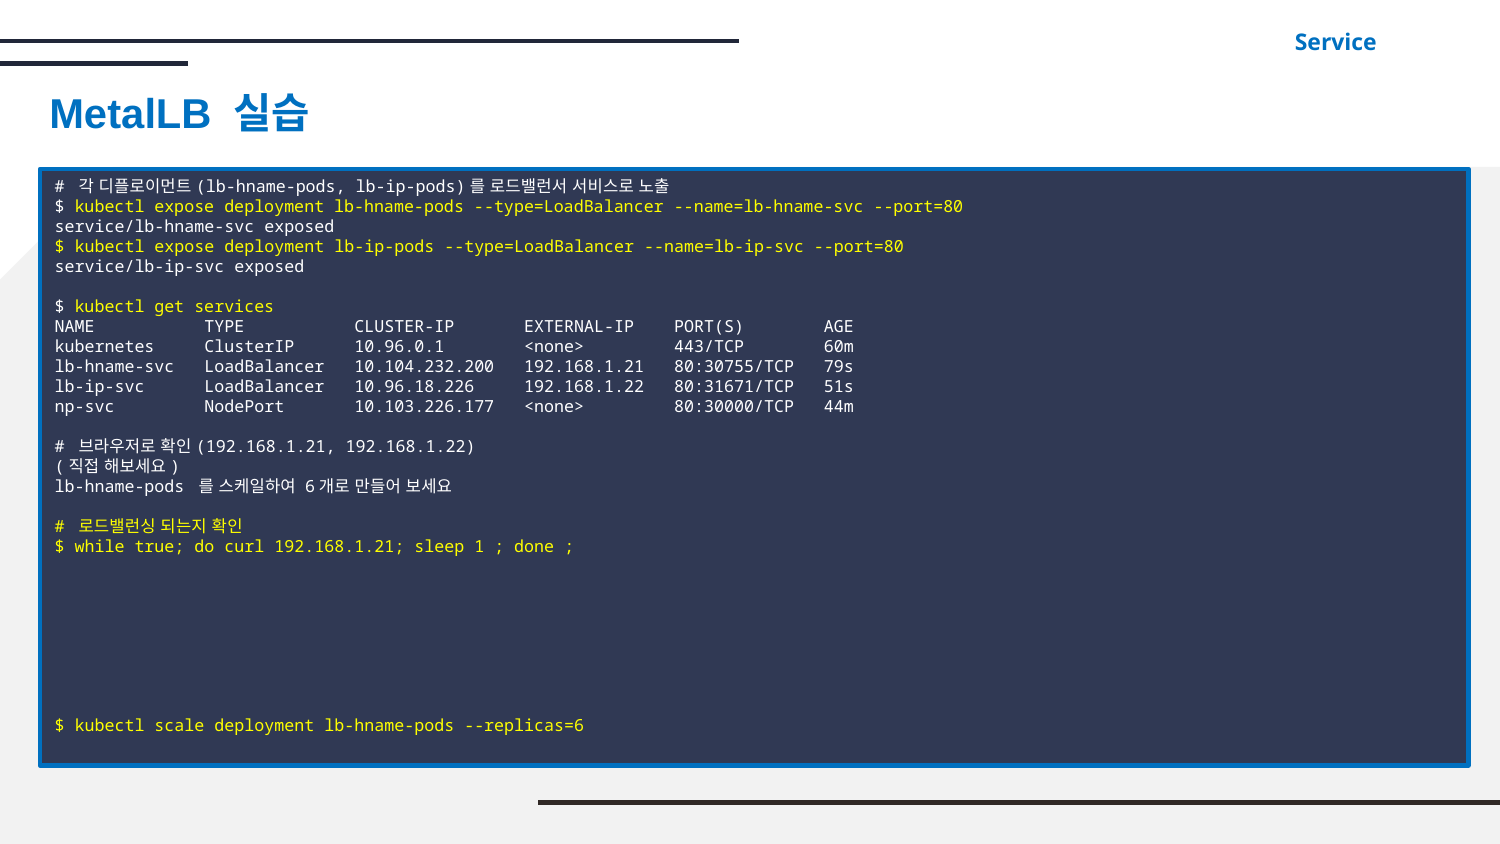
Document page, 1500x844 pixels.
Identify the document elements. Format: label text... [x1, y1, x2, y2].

text_box Service [952, 17, 1392, 65]
text_box # 각 디플로이먼트(lb-hname-pods, lb-ip-pods)를 로드밸런서 서비스로 노출 $ kubectl expose deployment lb-hname-pods --type=LoadBalancer --name=lb-hname-svc --port=80 service/lb-hname-svc exposed $ kubectl expose deployment lb-ip-pods --type=LoadBalancer --name=lb-ip-svc --port=80 service/lb-ip-svc exposed $ kubectl get services NAME TYPE CLUSTER-IP EXTERNAL-IP PORT(S) AGE kubernetes ClusterIP 10.96.0.1 <none> 443/TCP 60m lb-hname-svc LoadBalancer 10.104.232.200 192.168.1.21 80:30755/TCP 79s lb-ip-svc LoadBalancer 10.96.18.226 192.168.1.22 80:31671/TCP 51s np-svc NodePort 10.103.226.177 <none> 80:30000/TCP 44m # 브라우저로 확인(192.168.1.21, 192.168.1.22) (직접 해보세요) lb-hname-pods 를 스케일하여 6개로 만들어 보세요 # 로드밸런싱 되는지 확인 $ while true; do curl 192.168.1.21; sleep 1 ; done ; $ kubectl scale deployment lb-hname-pods --replicas=6 [38, 167, 1471, 768]
text_box MetalLB 실습 [34, 88, 1469, 136]
